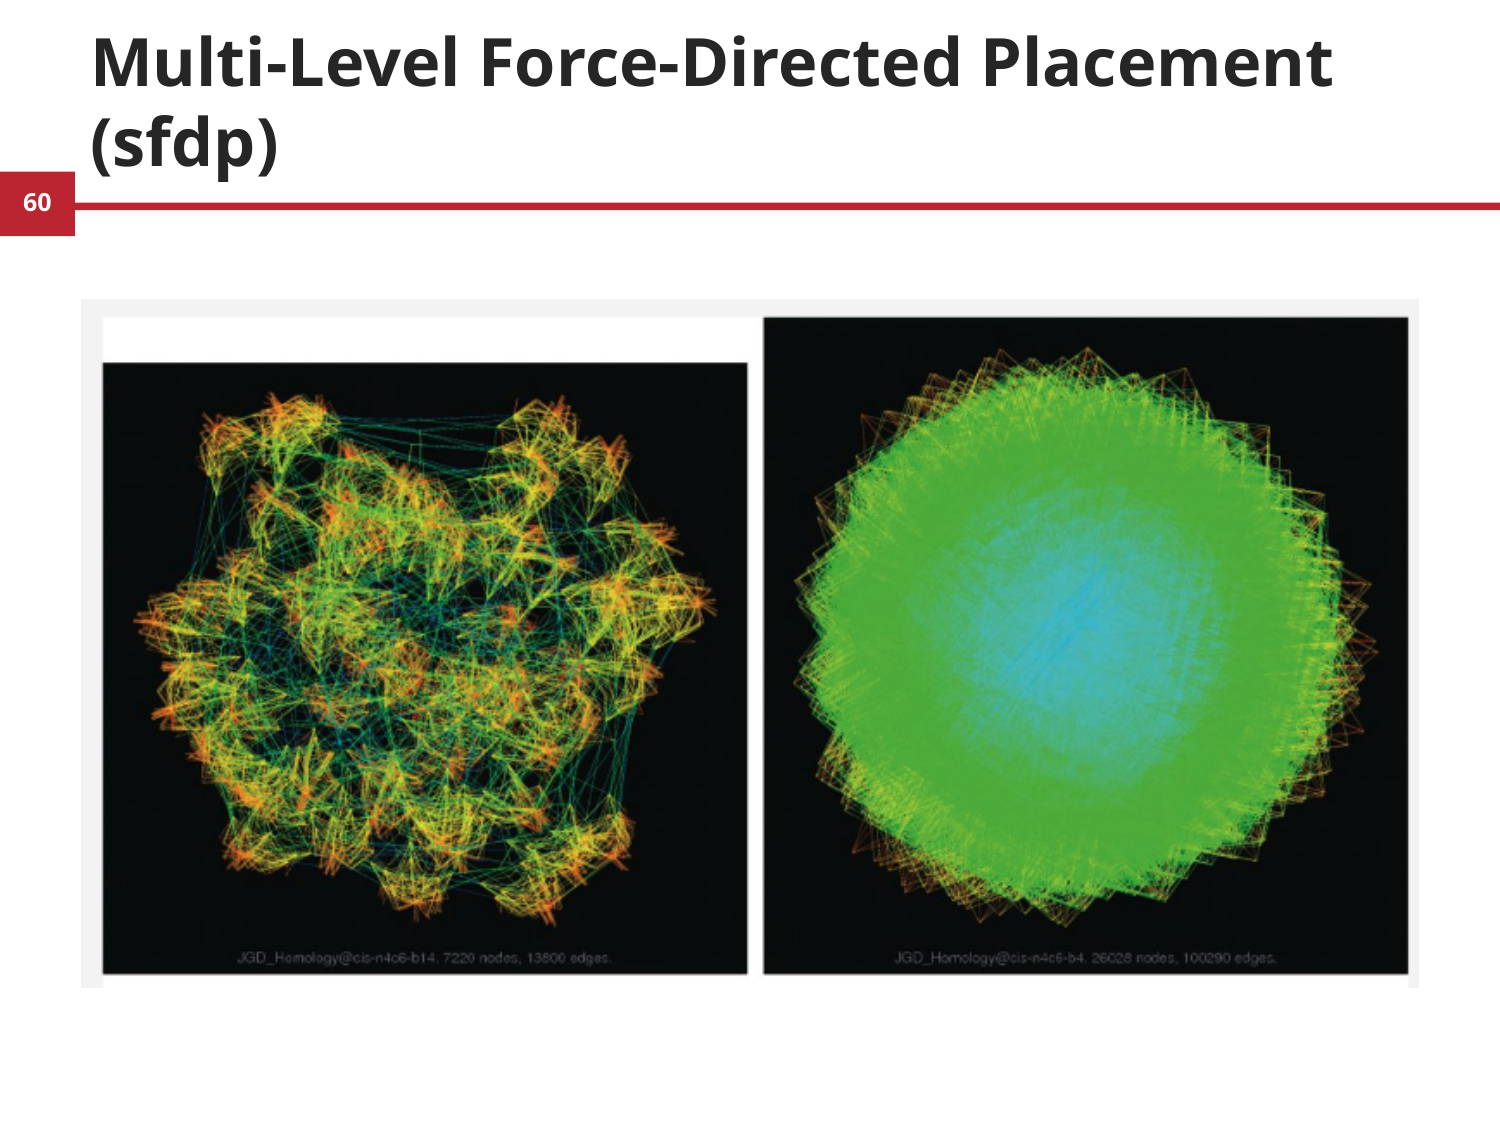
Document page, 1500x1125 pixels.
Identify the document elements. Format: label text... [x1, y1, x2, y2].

title Multi-Level Force-Directed Placement (sfdp) [75, 56, 1425, 188]
picture [80, 299, 1420, 989]
